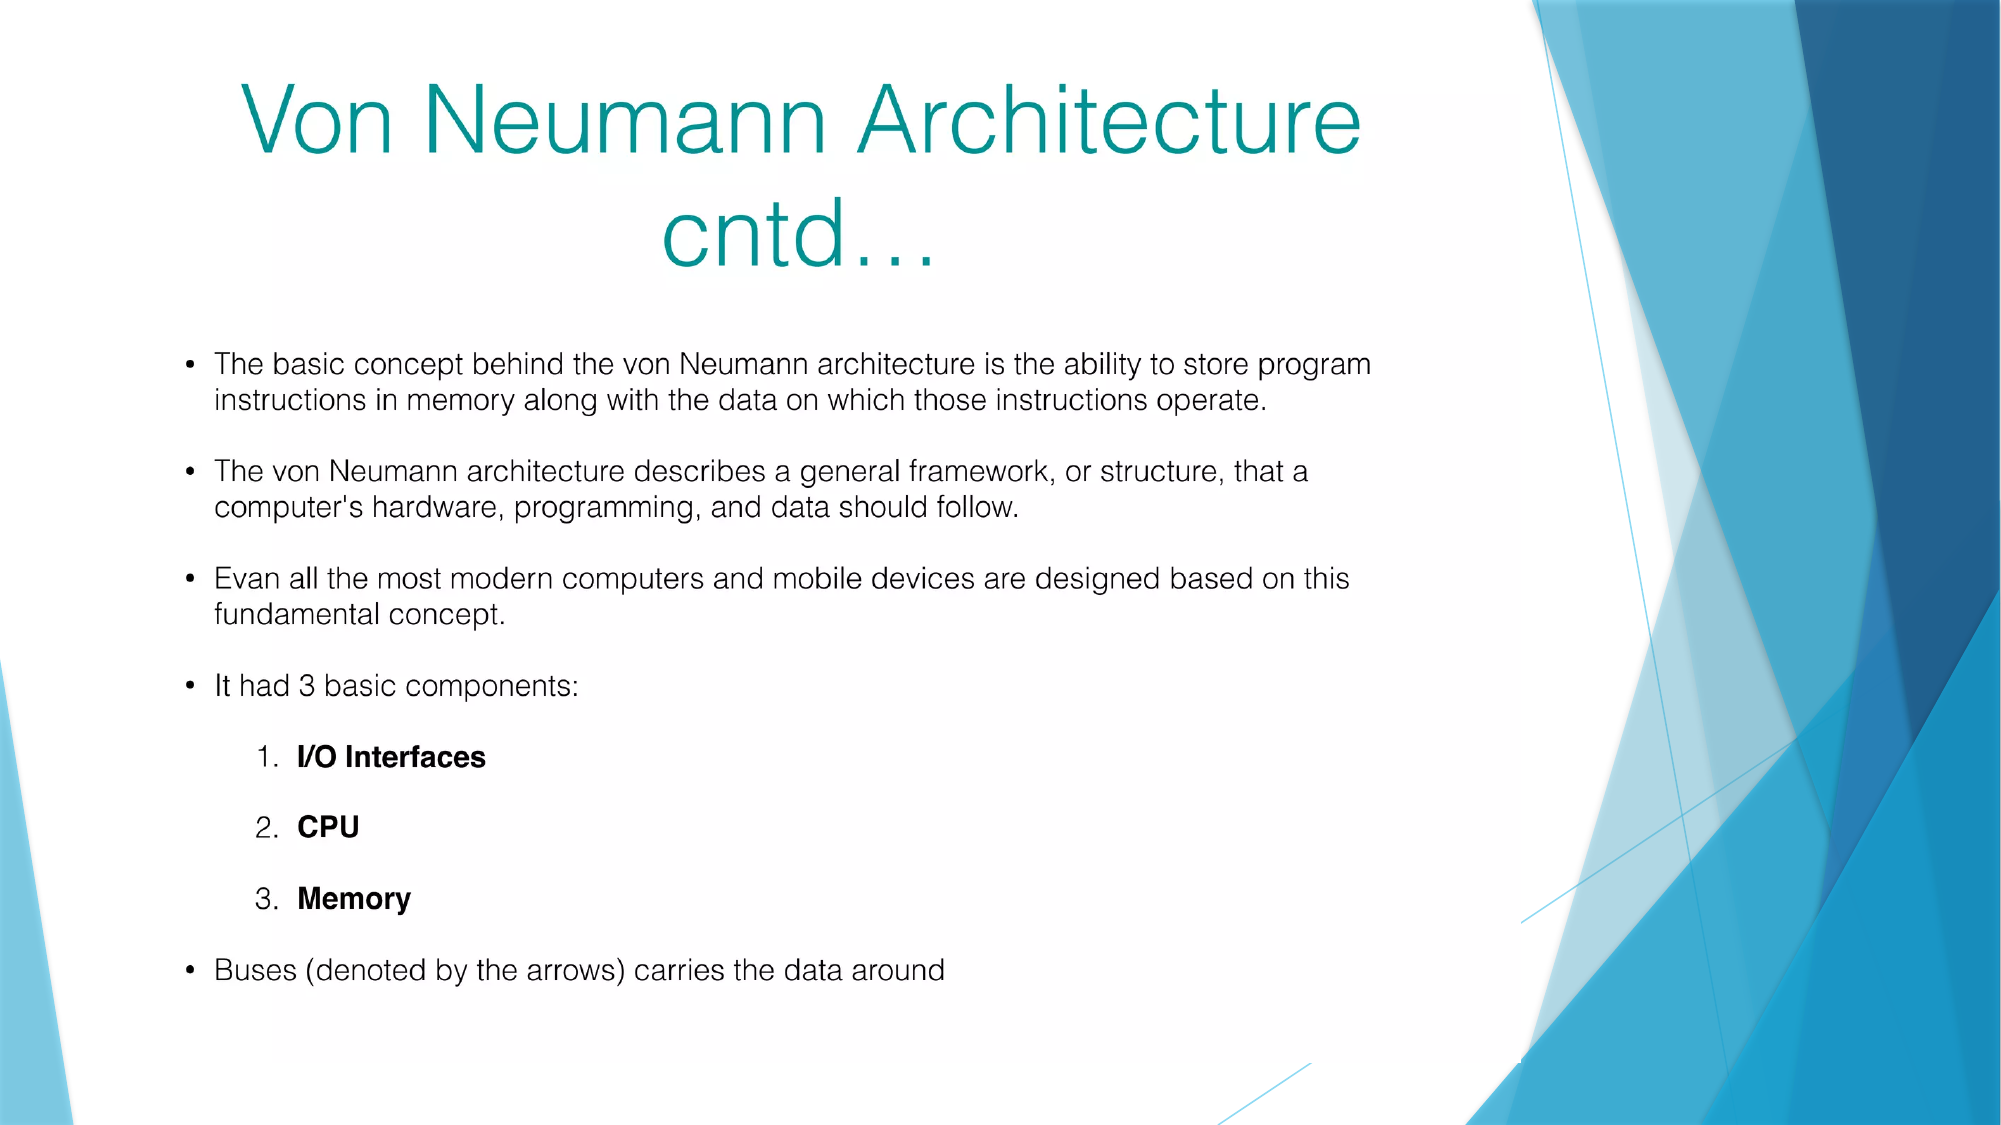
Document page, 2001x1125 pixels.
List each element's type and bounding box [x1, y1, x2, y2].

picture [79, 44, 1585, 1063]
